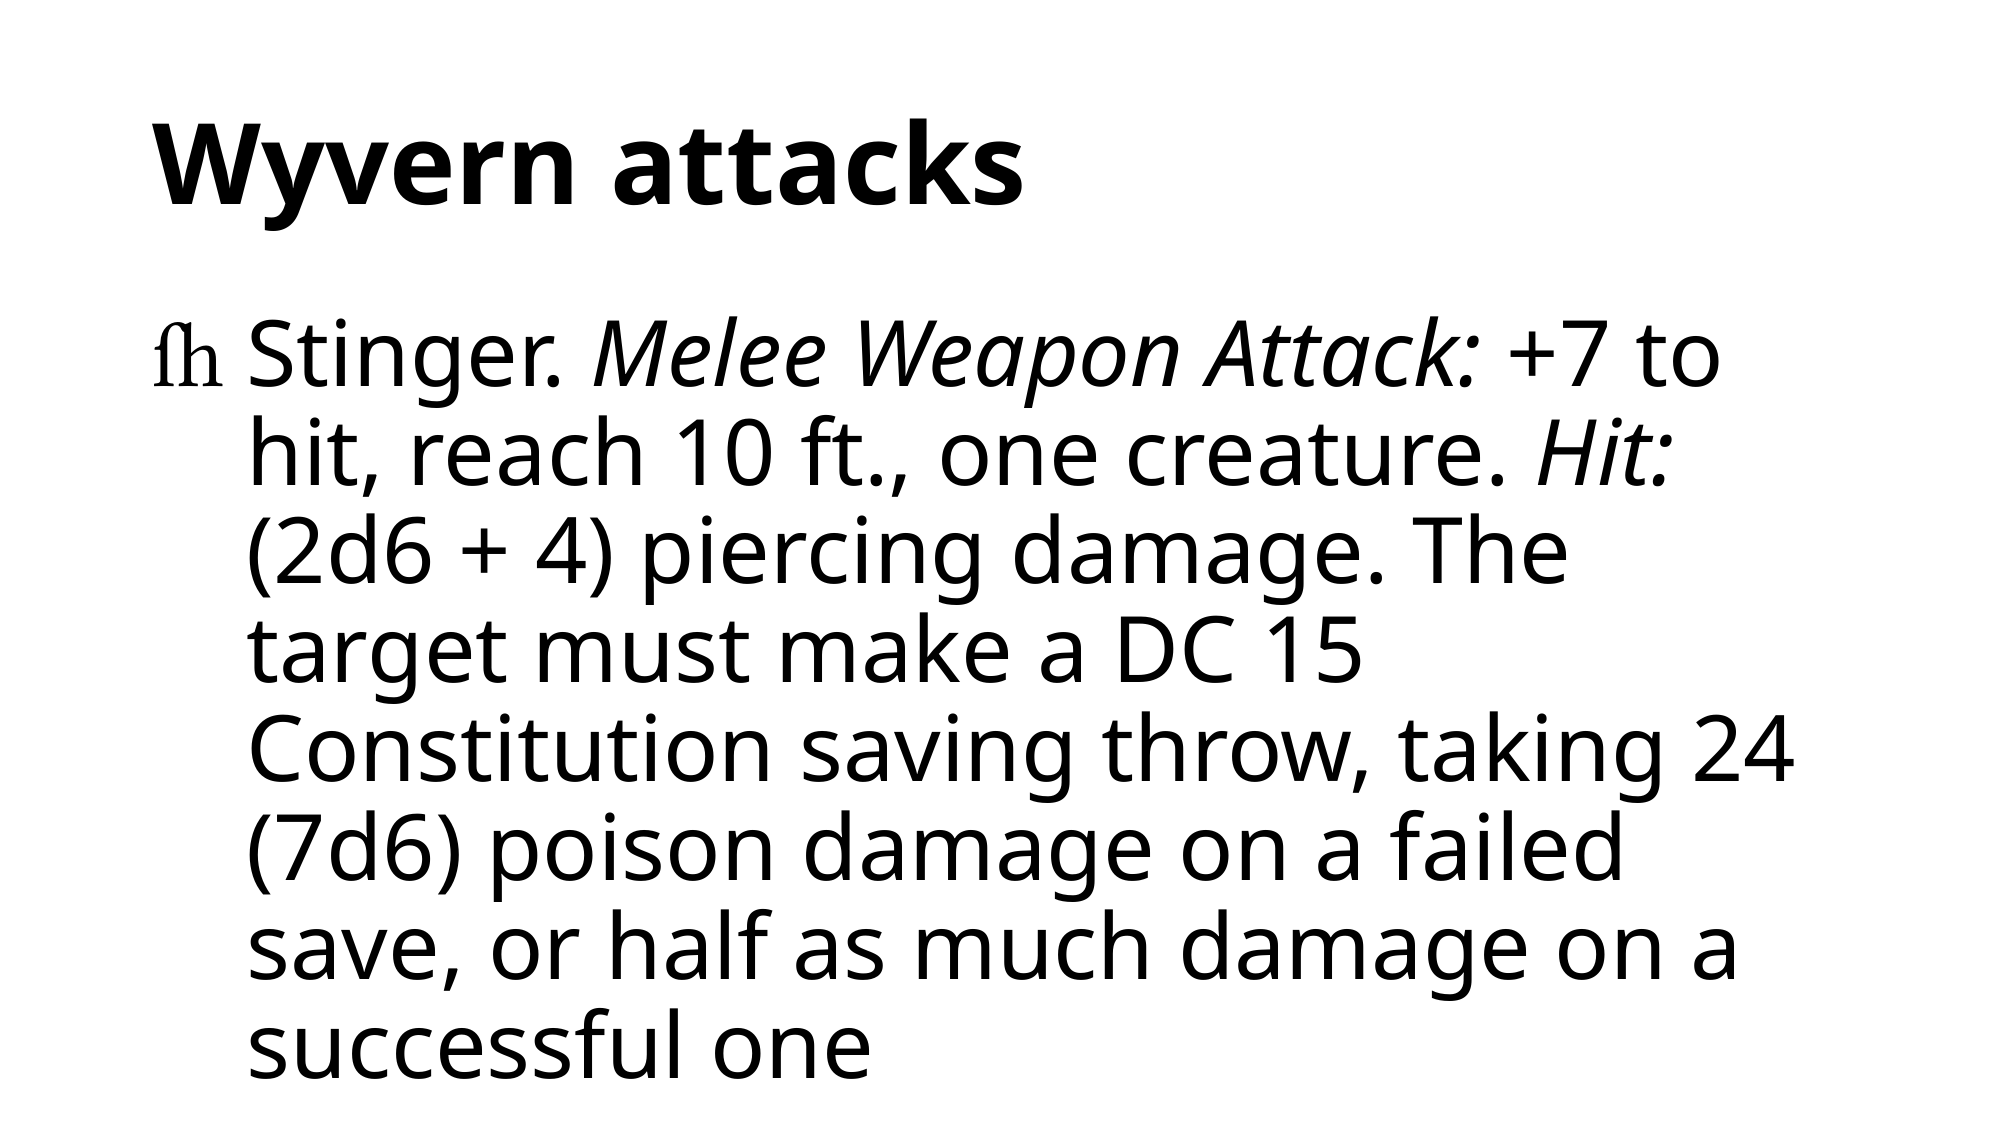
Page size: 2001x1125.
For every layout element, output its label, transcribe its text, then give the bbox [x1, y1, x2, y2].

list Stinger. Melee Weapon Attack: +7 to hit, reach 10 ft., one creature. Hit: (2d6 + 4) piercing damage. The target must make a DC 15 Constitution saving throw, taking 24 (7d6) poison damage on a failed save, or half as much damage on a successful one [137, 299, 1863, 1014]
title Wyvern attacks [137, 59, 1863, 278]
